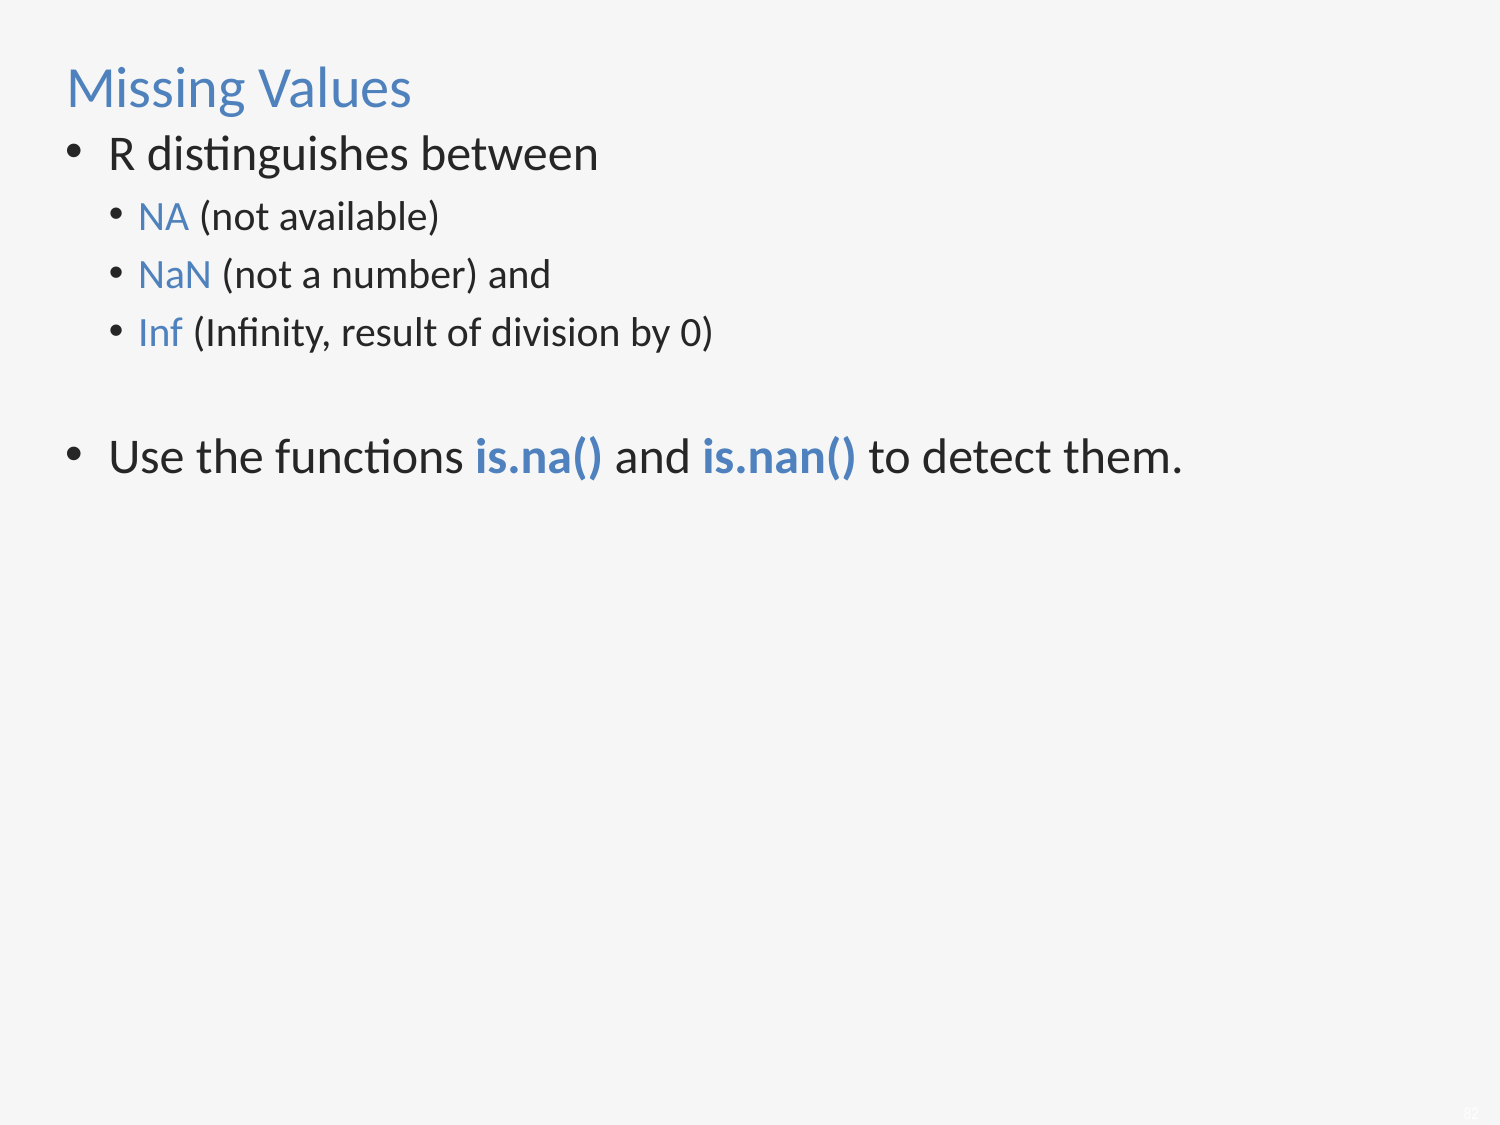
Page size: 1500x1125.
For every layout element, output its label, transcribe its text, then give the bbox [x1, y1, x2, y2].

text_box R distinguishes between NA (not available) NaN (not a number) and Inf (Infinity, result of division by 0) Use the functions is.na() and is.nan() to detect them. [64, 120, 1500, 1125]
text_box Missing Values [42, 56, 1345, 120]
